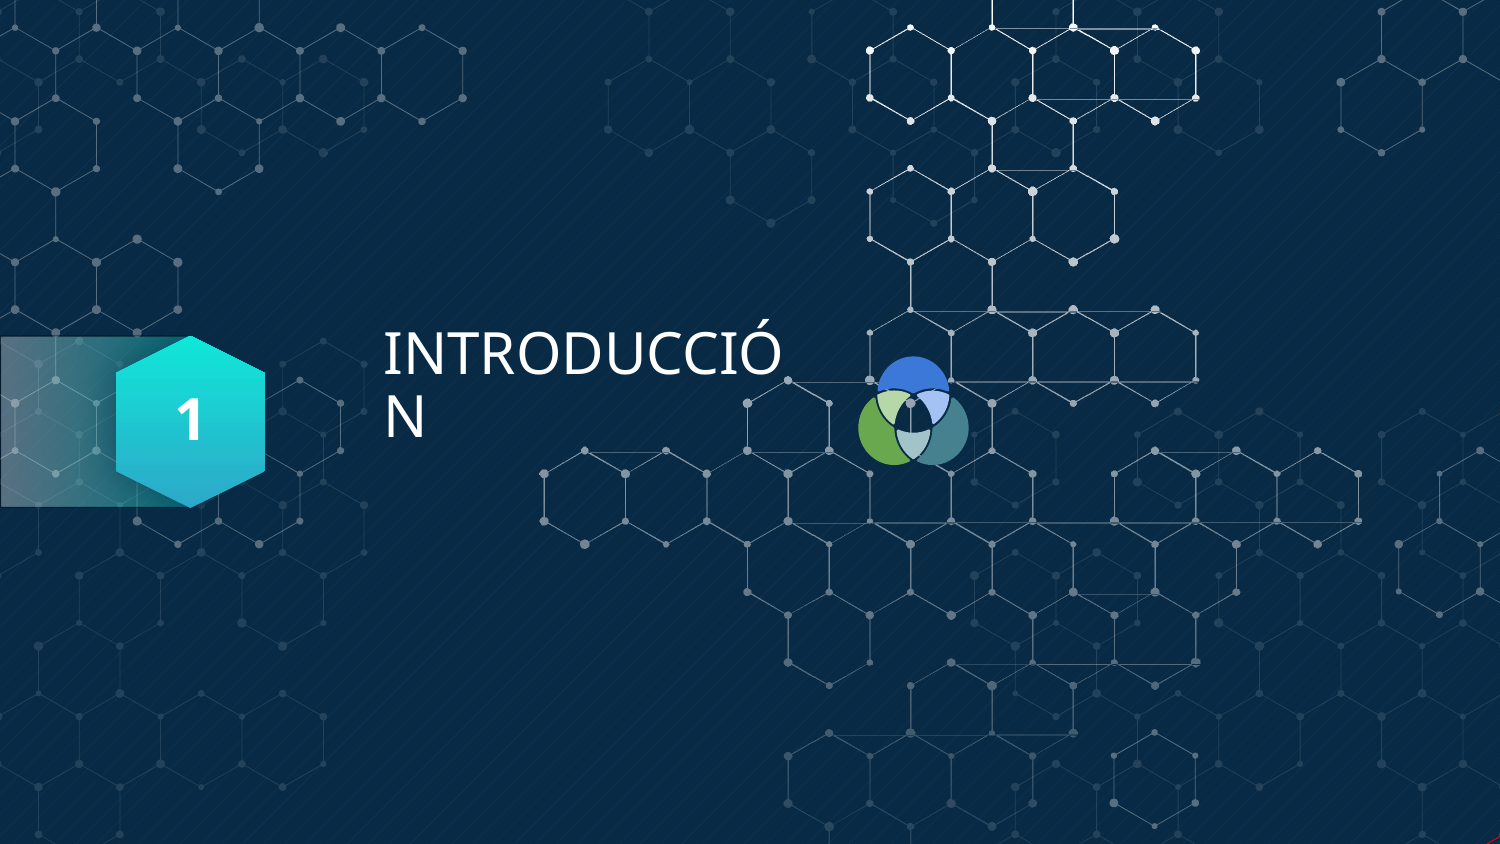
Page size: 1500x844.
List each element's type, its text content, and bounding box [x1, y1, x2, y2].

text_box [853, 356, 971, 466]
text_box 1 [116, 335, 266, 509]
title INTRODUCCIÓN [383, 371, 819, 451]
